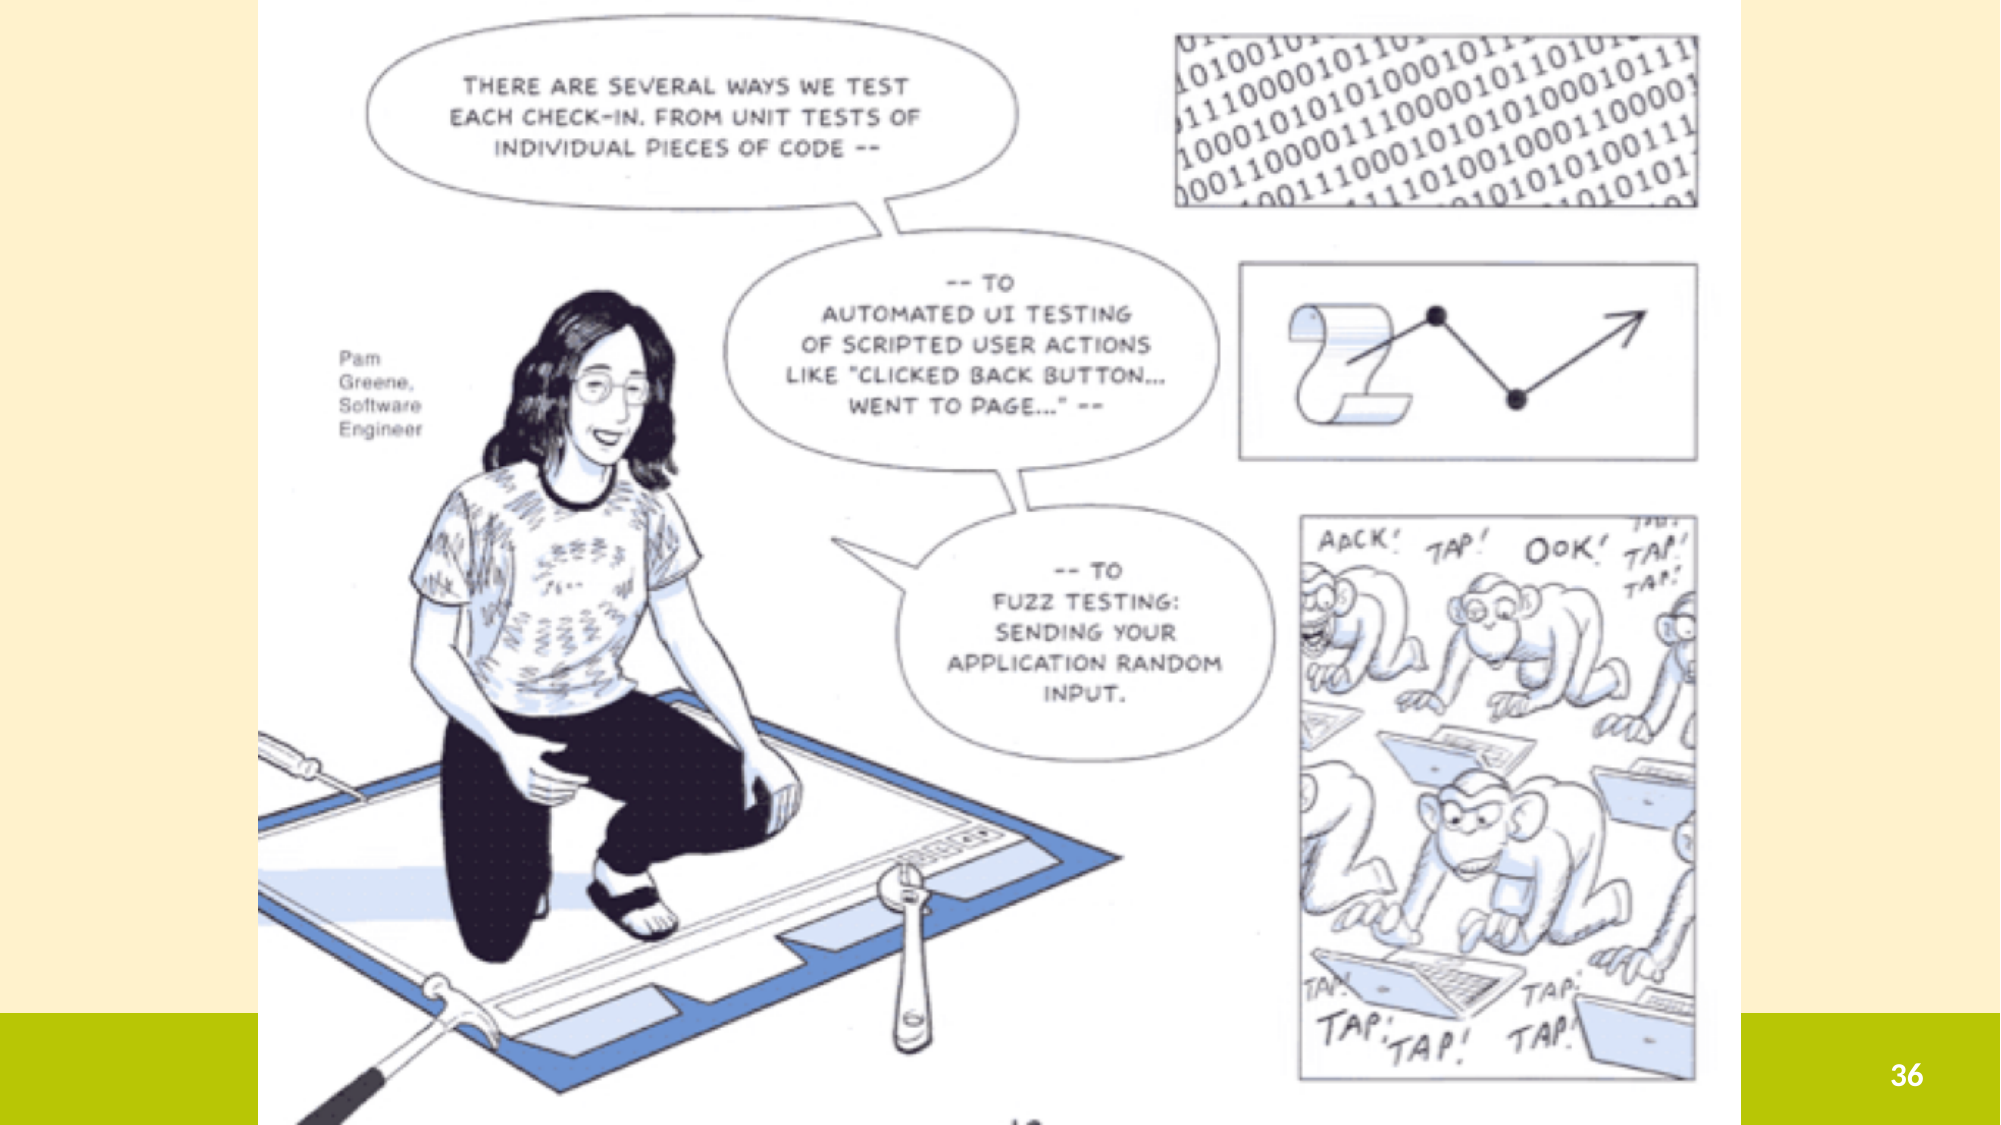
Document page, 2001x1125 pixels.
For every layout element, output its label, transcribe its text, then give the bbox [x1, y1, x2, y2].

picture [258, 0, 1741, 1125]
slide_number 36 [1741, 1042, 1939, 1103]
